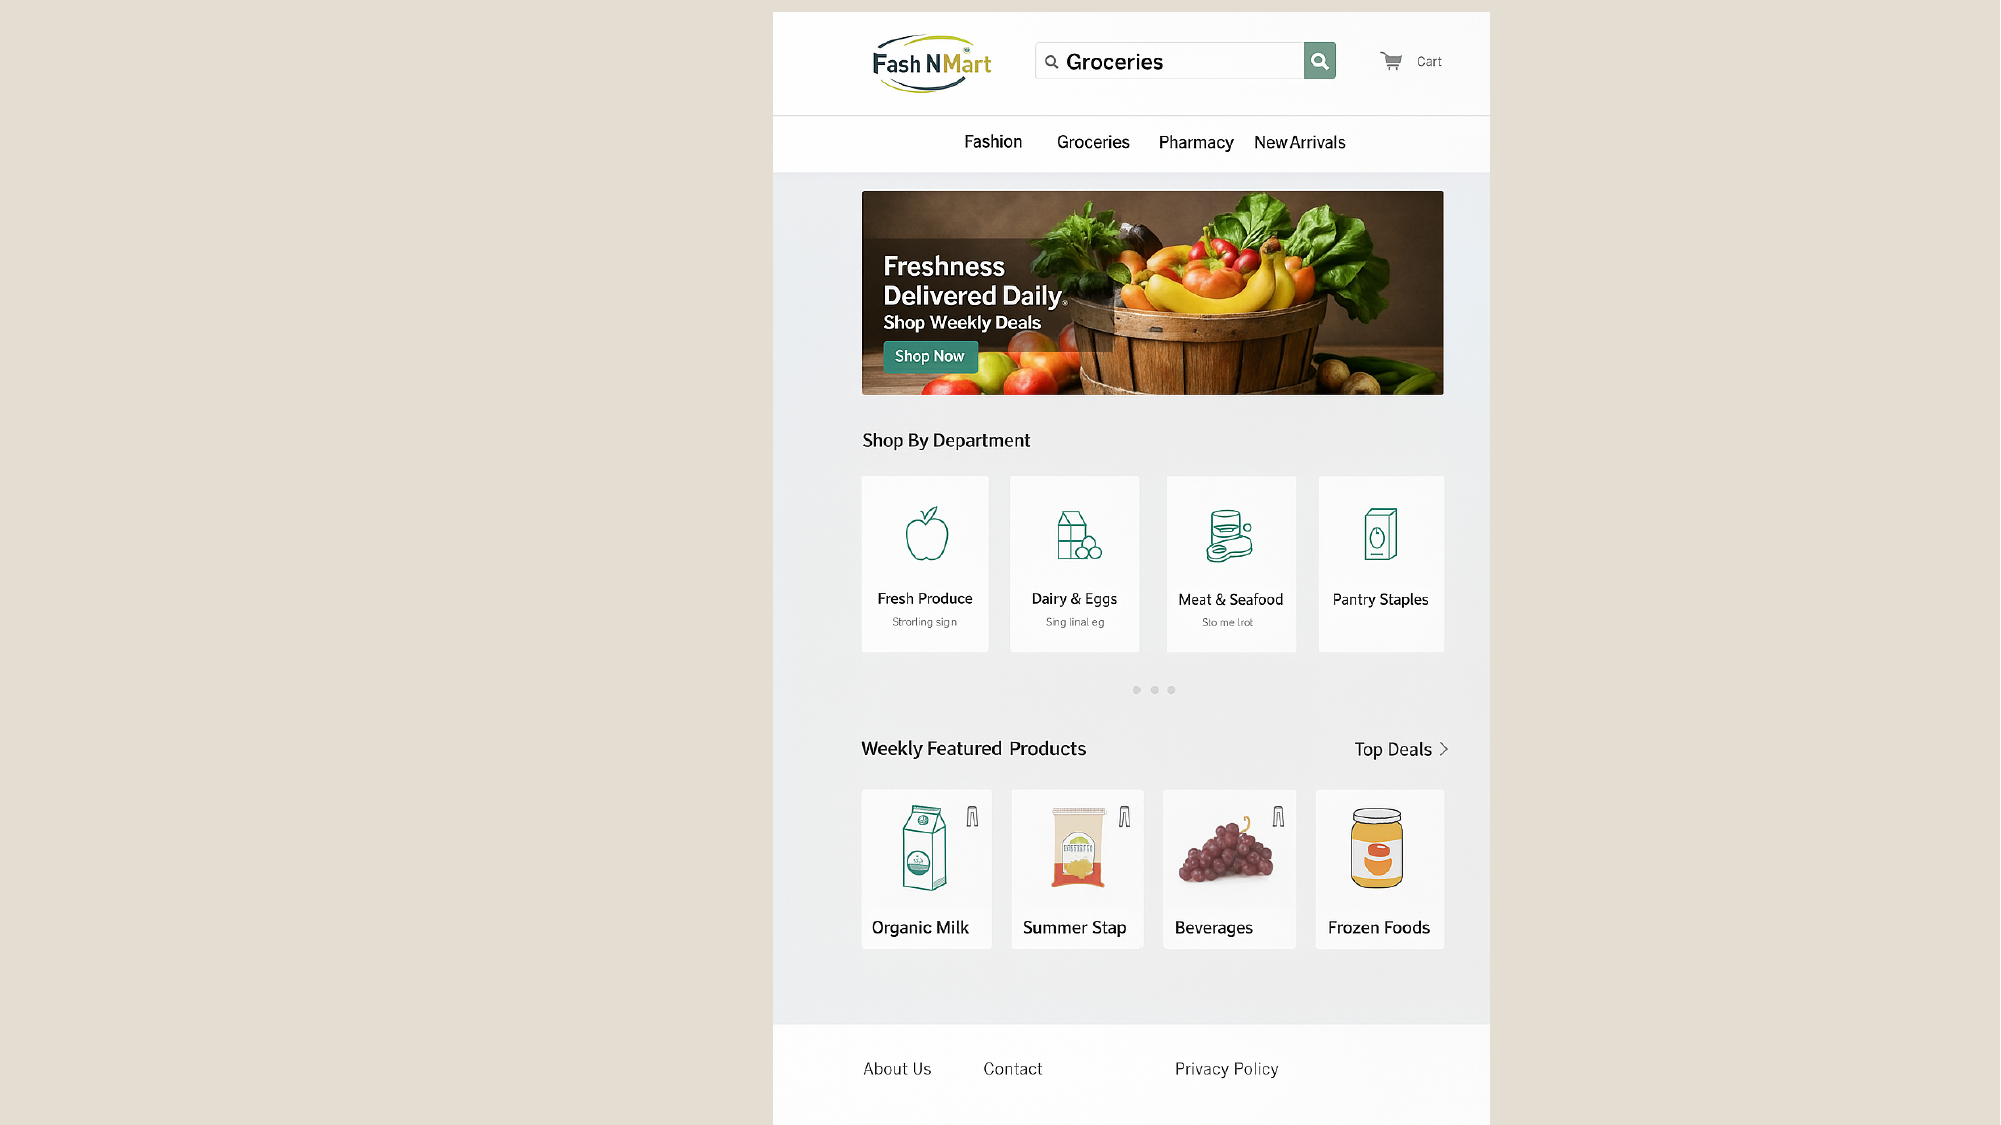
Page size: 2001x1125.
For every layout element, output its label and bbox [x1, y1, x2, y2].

list [773, 12, 1490, 1125]
